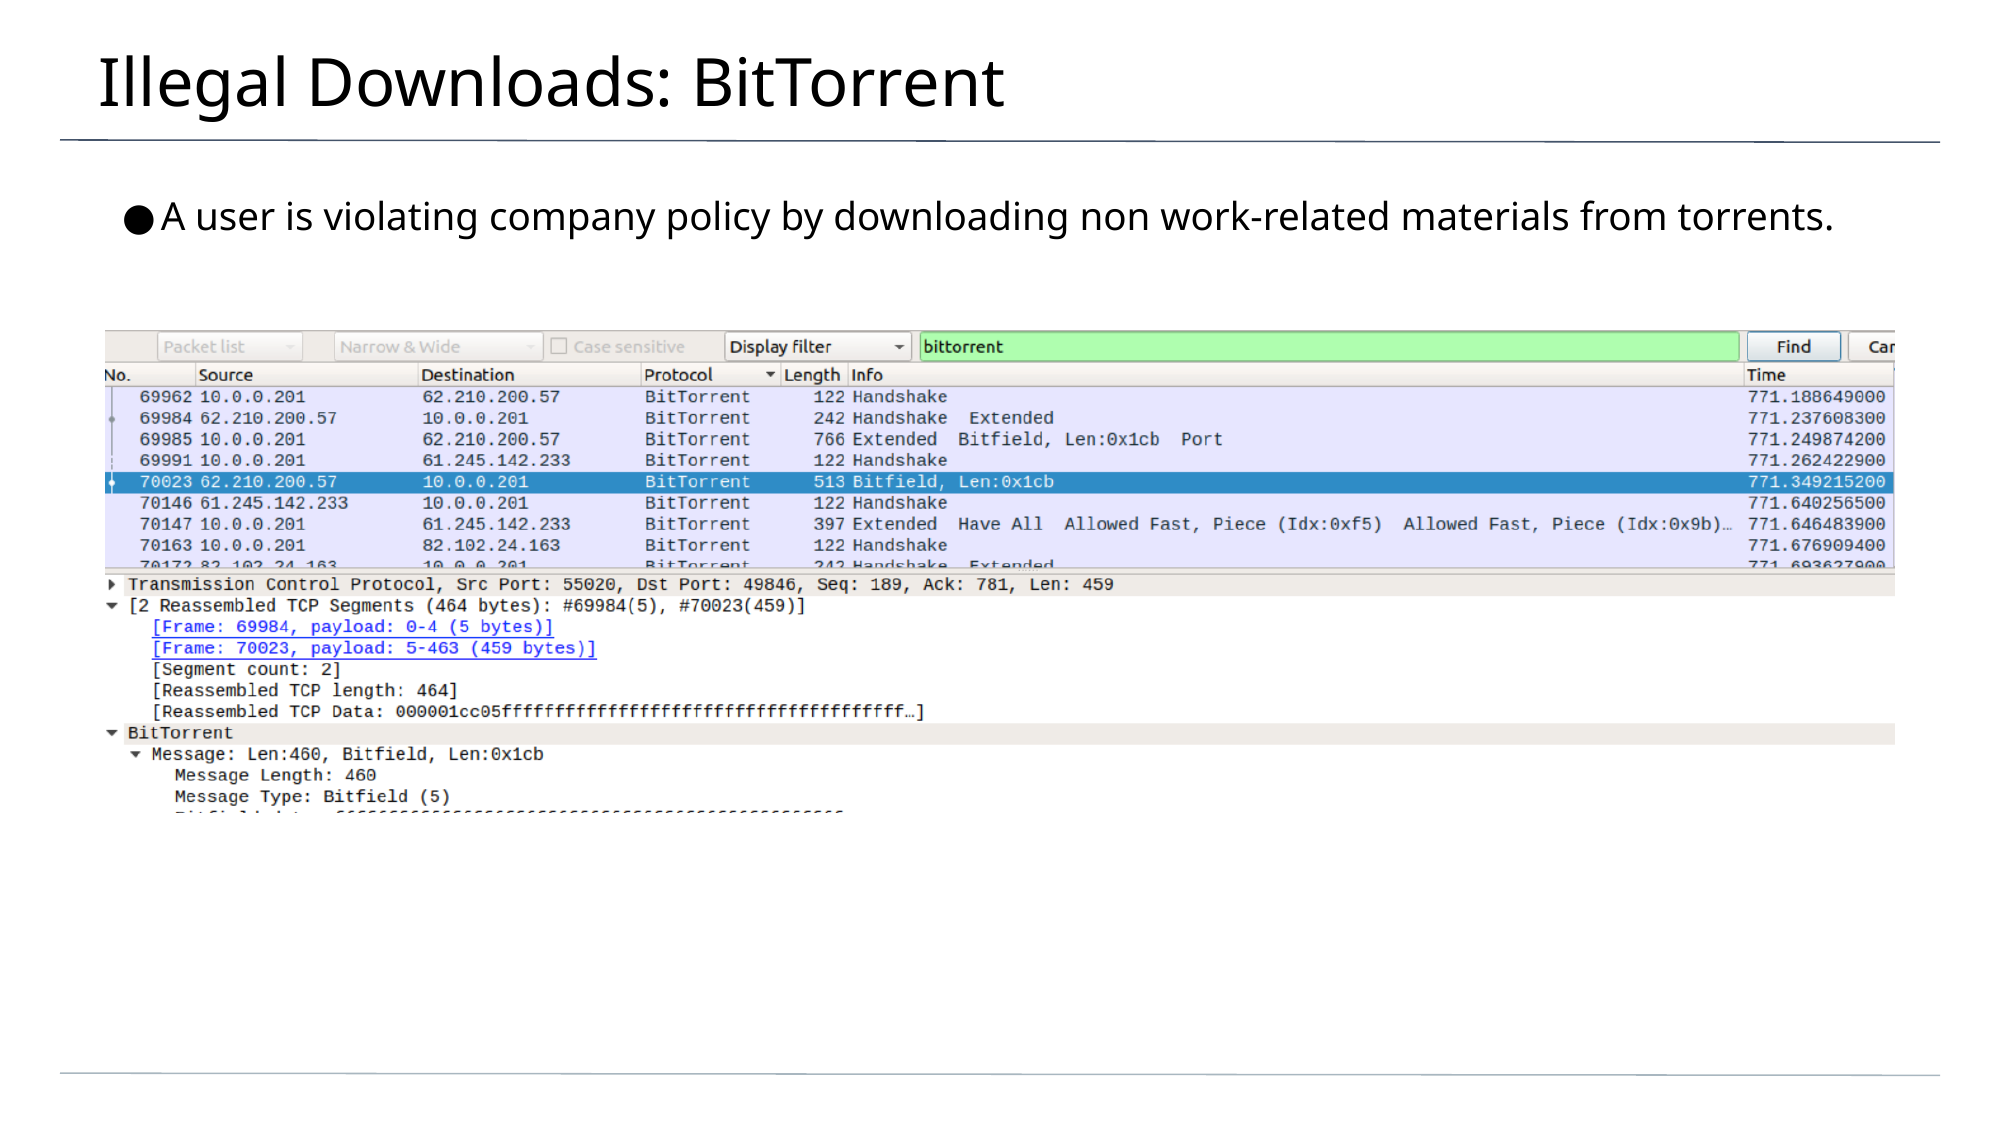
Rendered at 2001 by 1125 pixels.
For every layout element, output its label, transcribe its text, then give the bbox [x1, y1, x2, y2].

picture [105, 330, 1895, 813]
list A user is violating company policy by downloading non work-related materials from torrents. [22, 185, 1978, 928]
title Illegal Downloads: BitTorrent [0, 0, 1976, 131]
